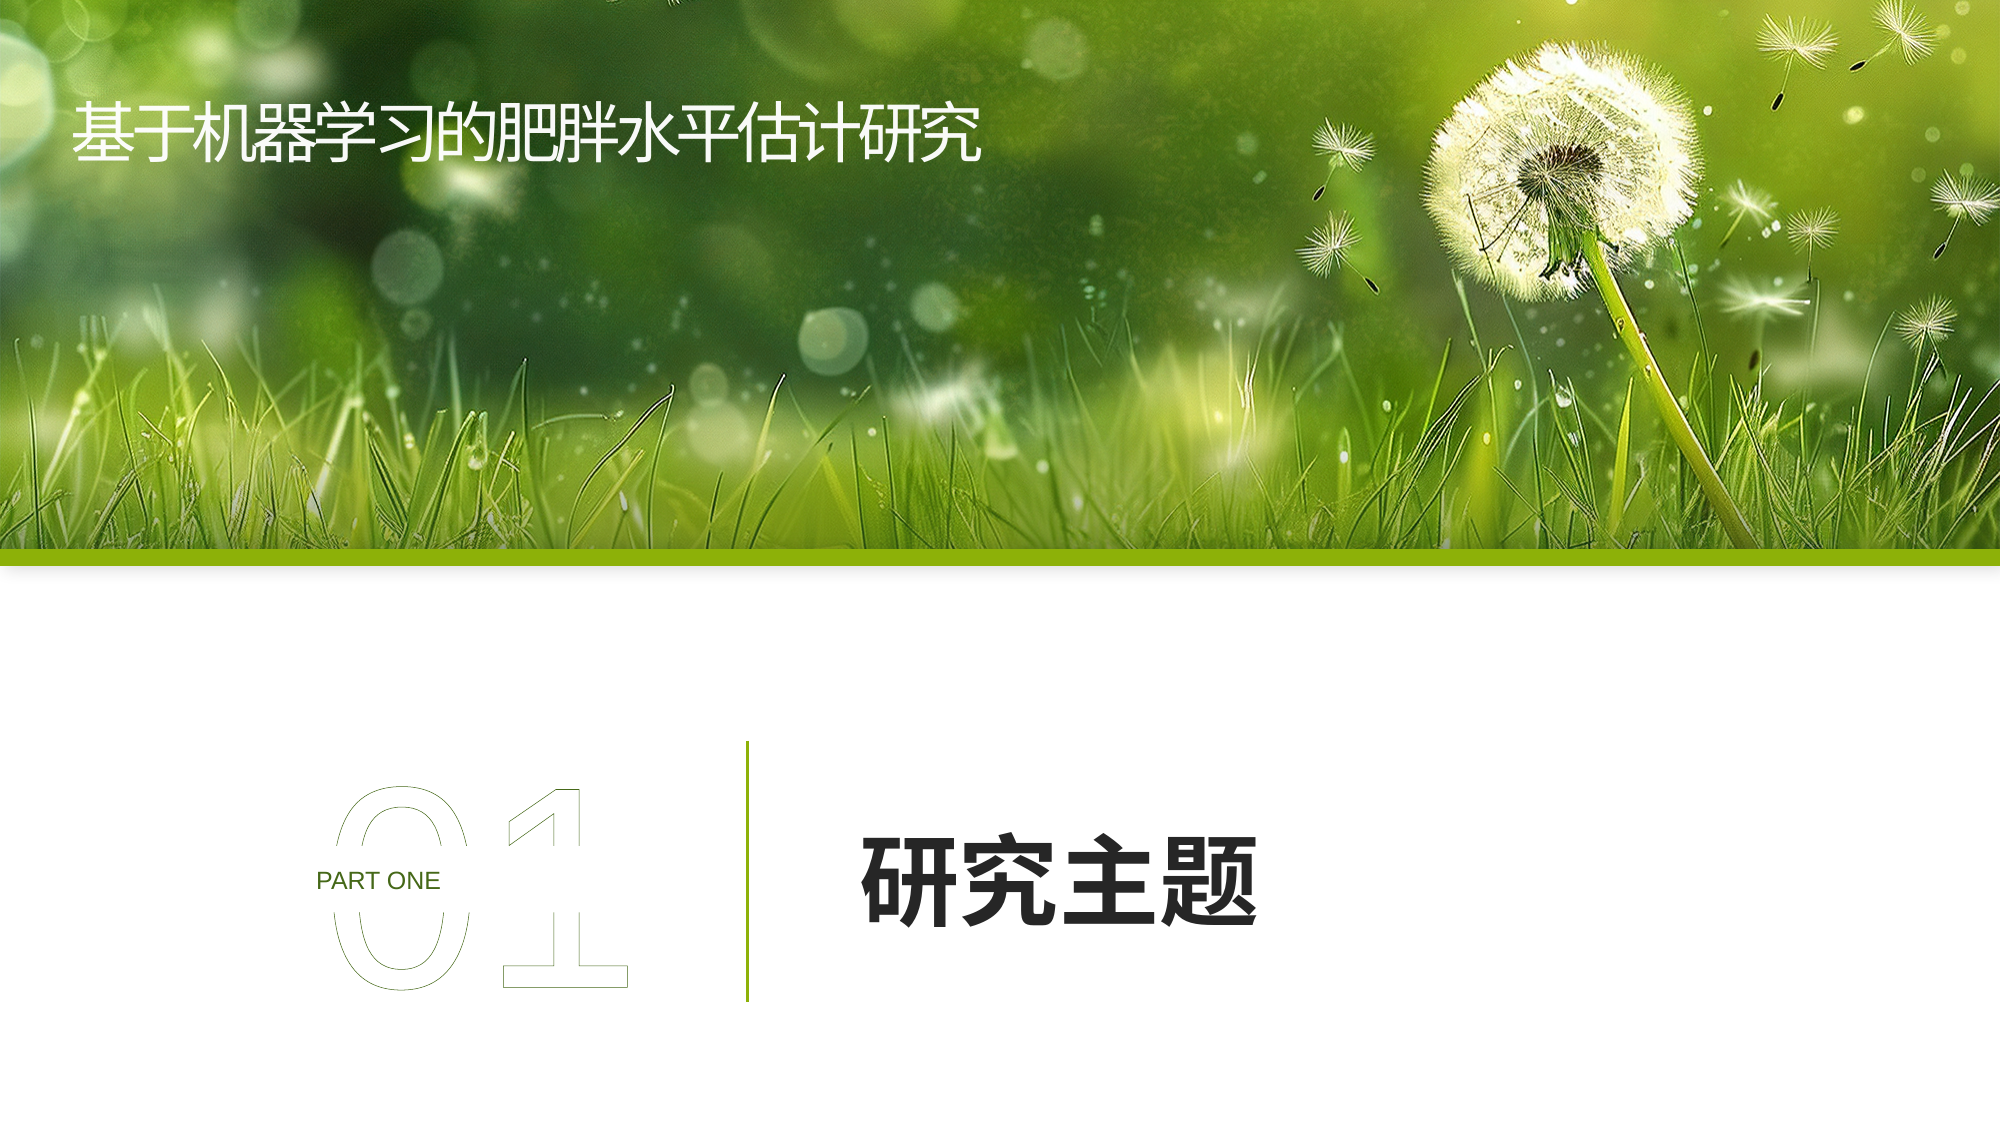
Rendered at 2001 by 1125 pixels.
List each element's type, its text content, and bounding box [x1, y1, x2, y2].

text_box [0, 548, 2000, 567]
text_box [0, 421, 2000, 548]
text_box [0, 0, 2000, 421]
text_box 01 [110, 692, 853, 1053]
text_box [242, 845, 688, 913]
text_box 研究主题 [853, 811, 1843, 946]
text_box 基于机器学习的肥胖水平估计研究 [56, 83, 1015, 179]
text_box PART ONE [301, 857, 621, 902]
